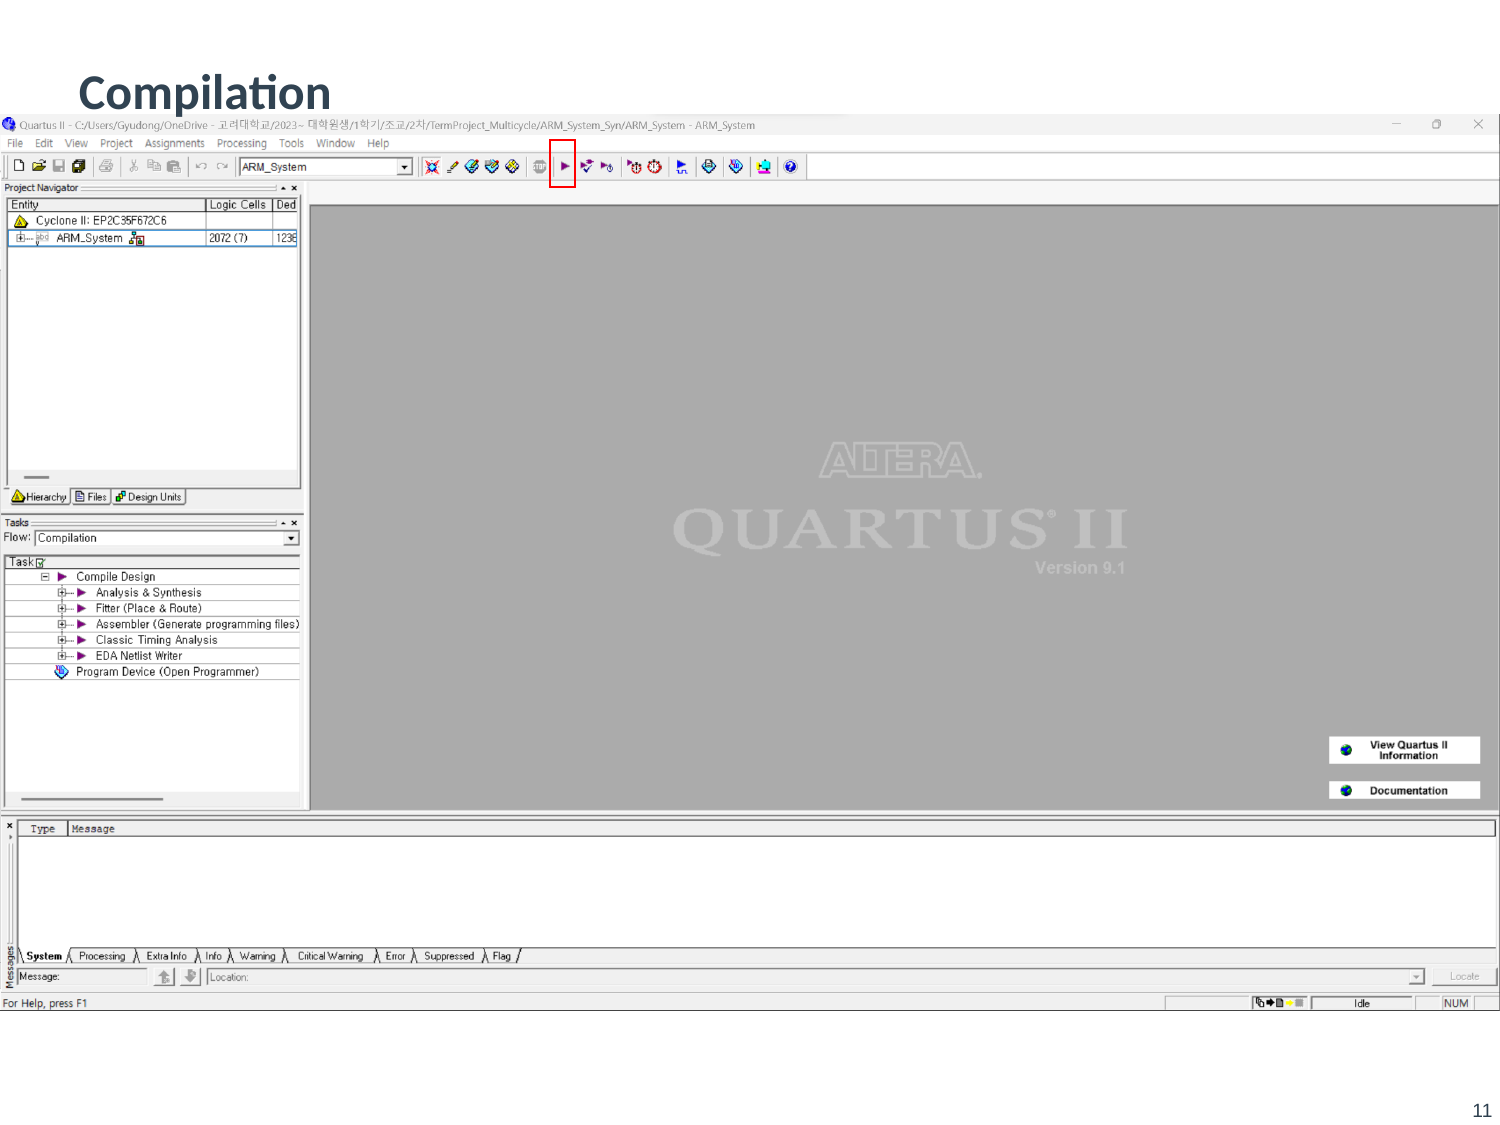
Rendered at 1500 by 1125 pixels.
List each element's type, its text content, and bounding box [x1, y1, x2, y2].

picture [0, 114, 1500, 1011]
title Compilation [70, 46, 1366, 114]
slide_number 11 [1460, 1090, 1500, 1125]
